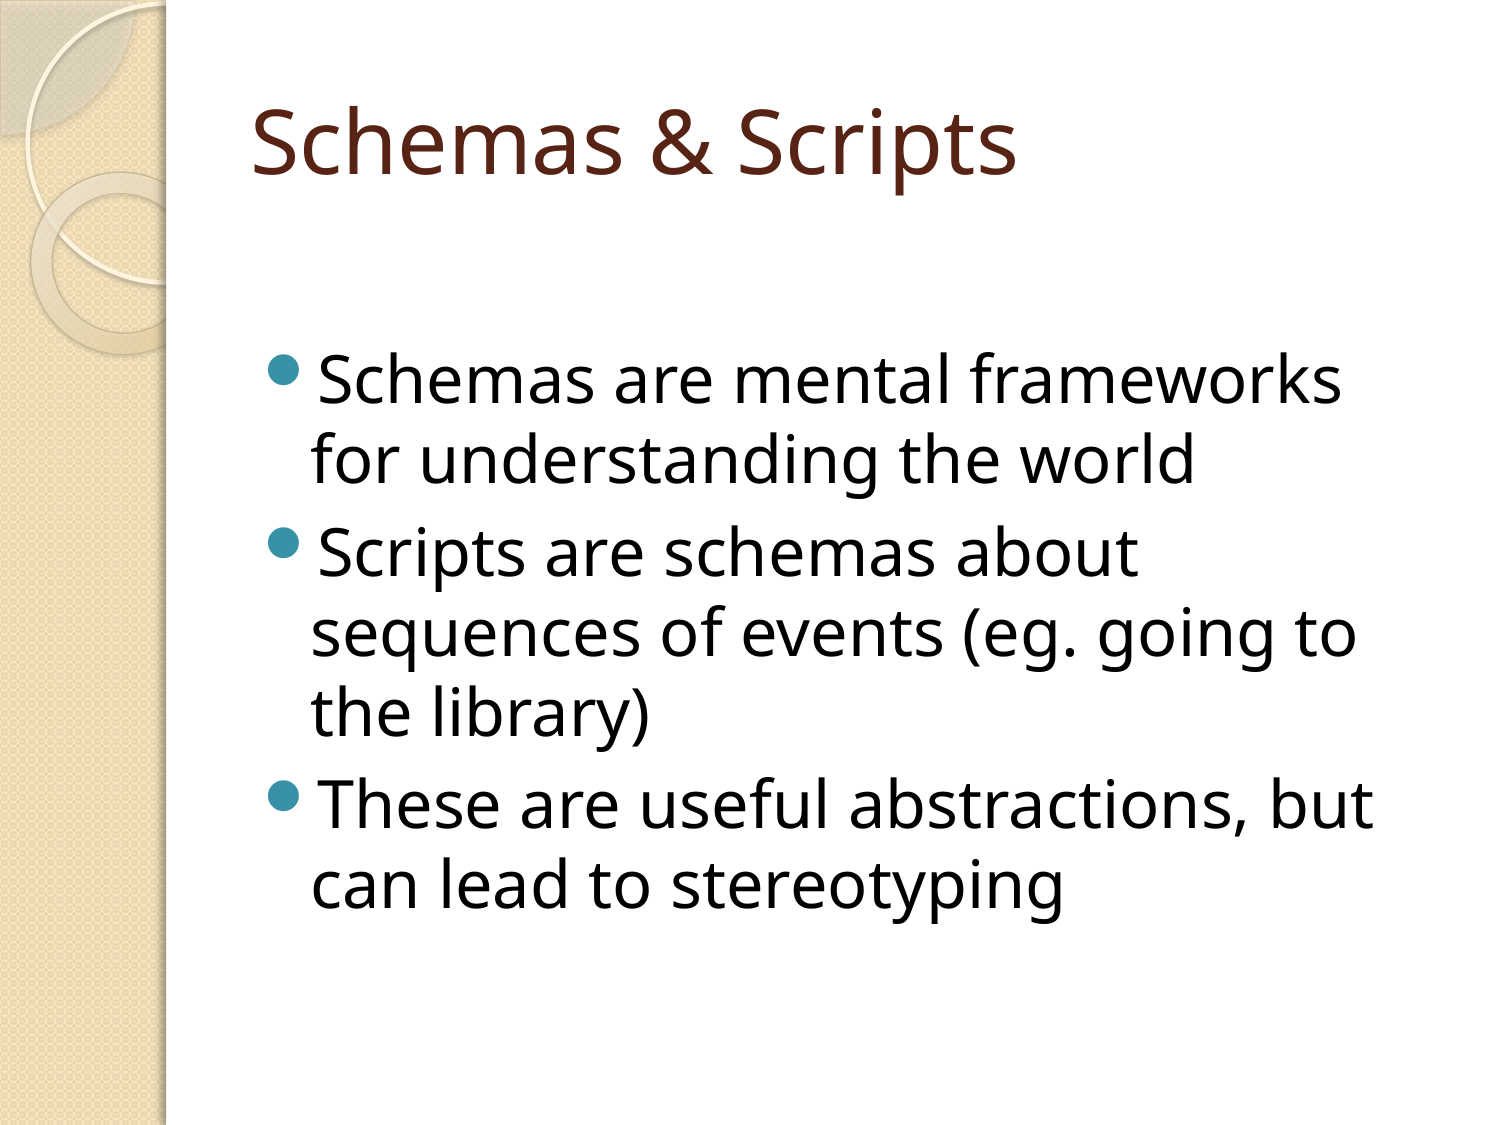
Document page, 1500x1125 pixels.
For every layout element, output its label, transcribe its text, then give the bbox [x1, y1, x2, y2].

title Schemas & Scripts [235, 45, 1466, 233]
list Schemas are mental frameworks for understanding the world Scripts are schemas about sequences of events (eg. going to the library) These are useful abstractions, but can lead to stereotyping [235, 237, 1466, 1025]
